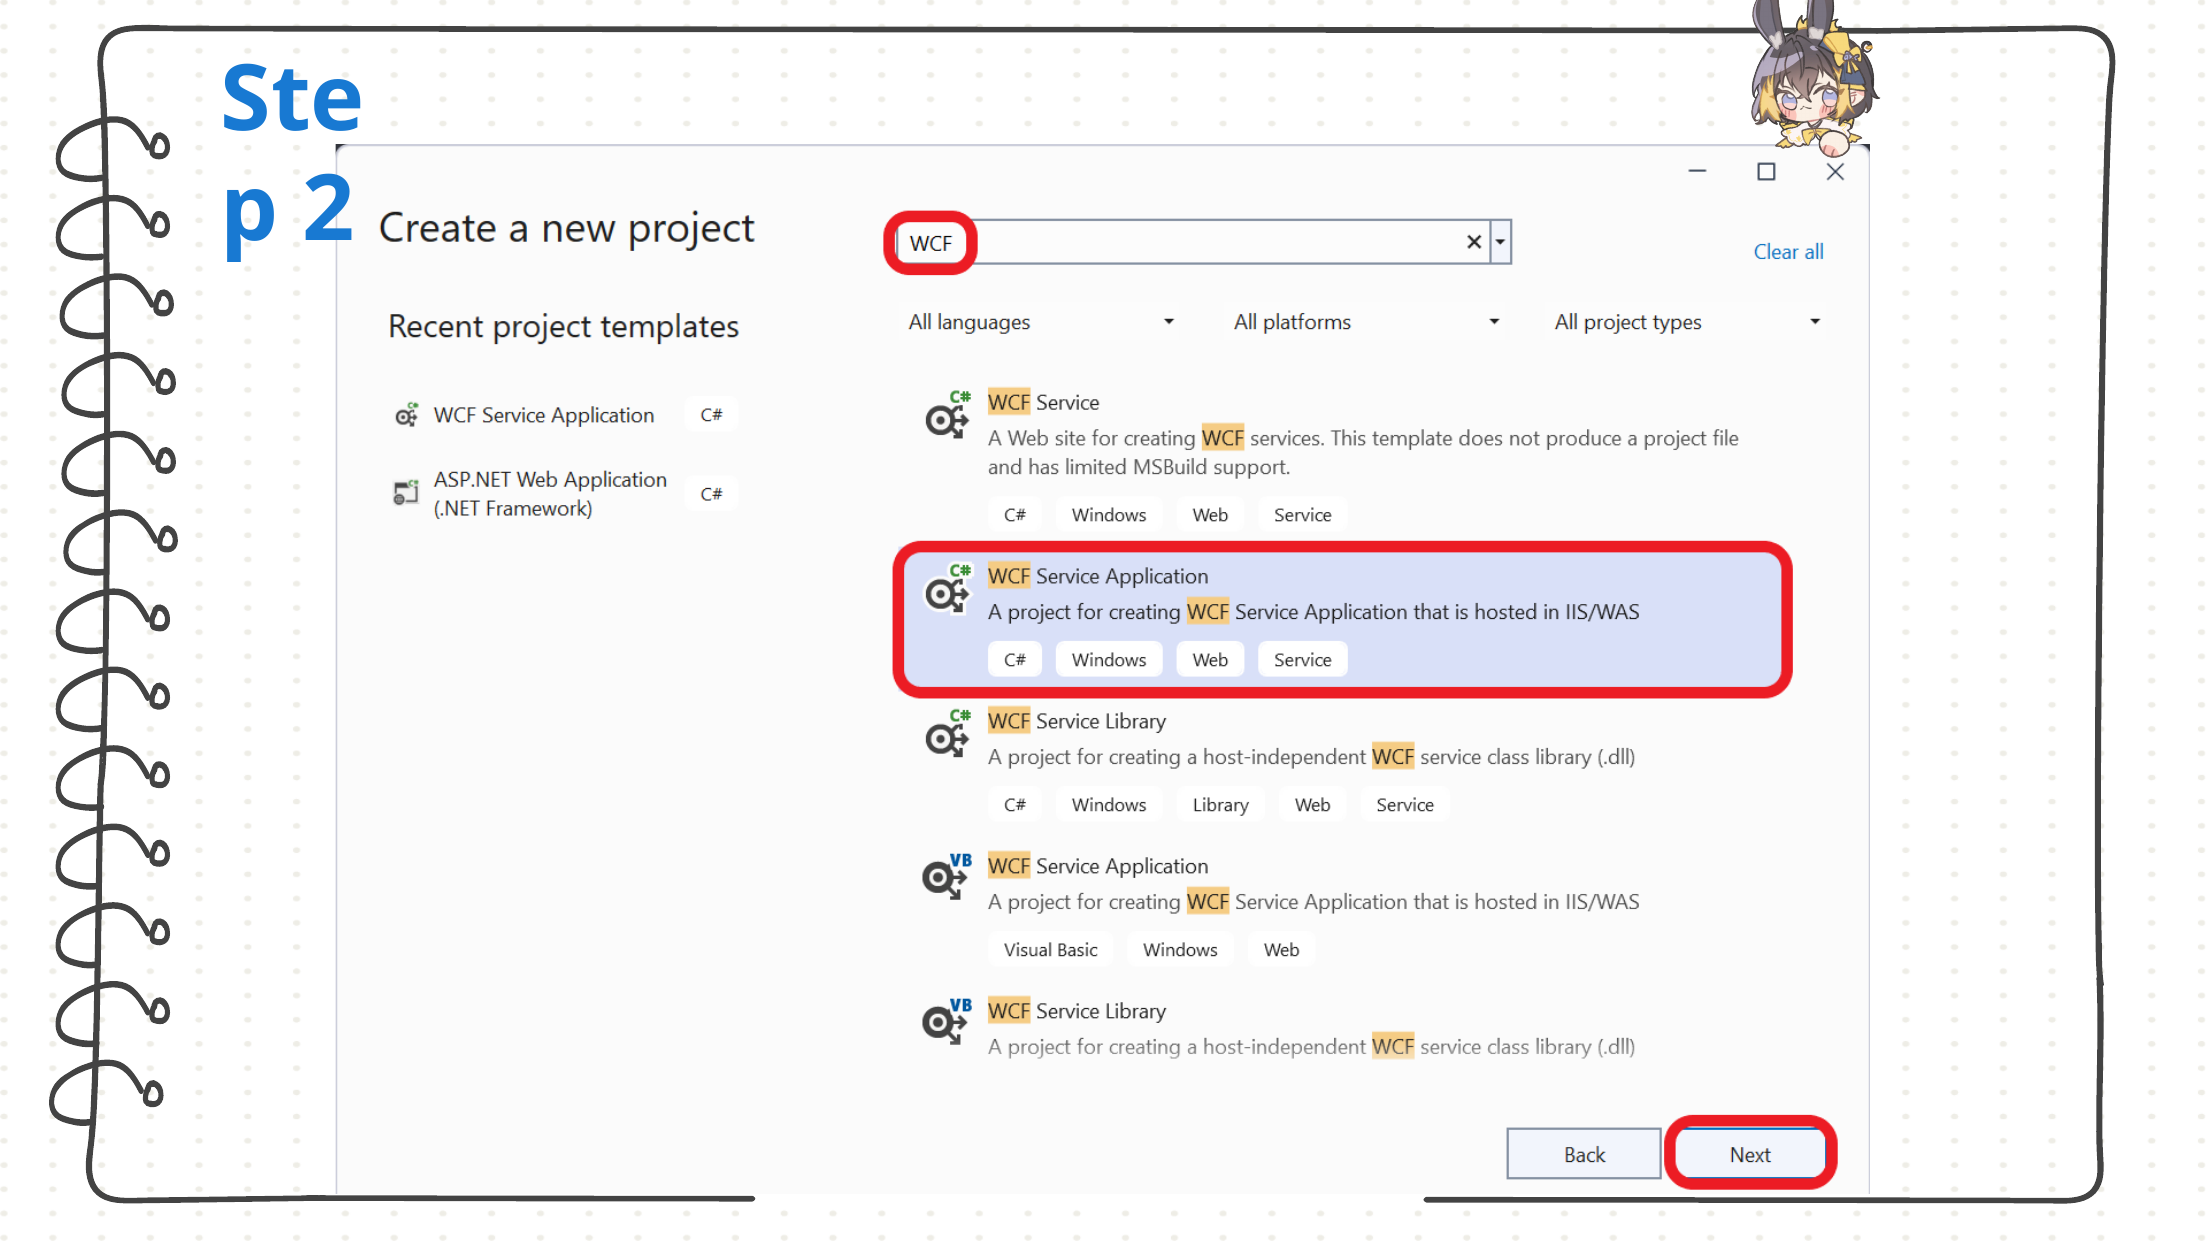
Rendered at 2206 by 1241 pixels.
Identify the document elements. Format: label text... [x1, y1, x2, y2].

picture [0, 0, 2206, 1241]
title Step 2 [205, 23, 419, 171]
